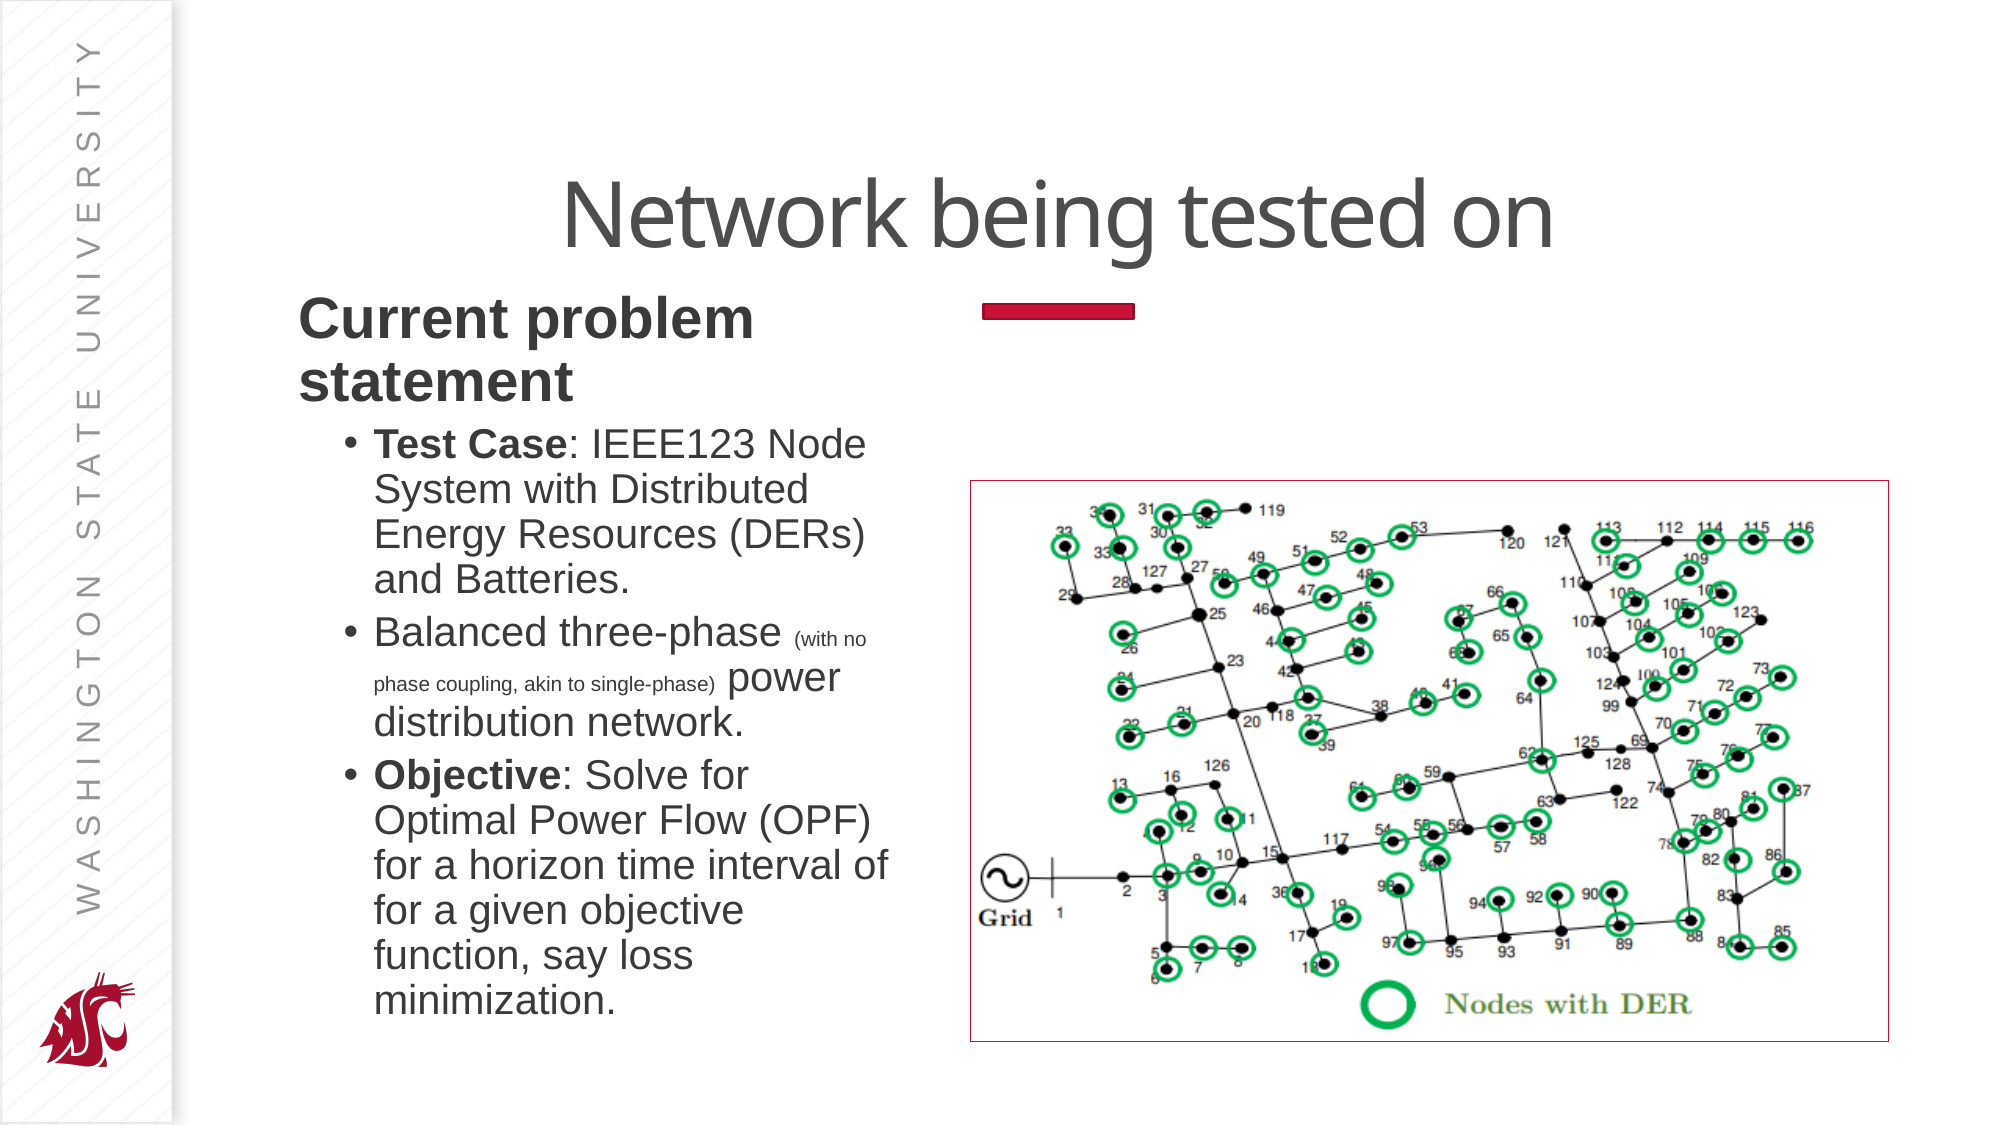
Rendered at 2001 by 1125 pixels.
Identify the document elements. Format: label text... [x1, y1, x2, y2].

picture [970, 480, 1889, 1042]
picture [0, 0, 172, 1125]
title Network being tested on [292, 58, 1826, 267]
